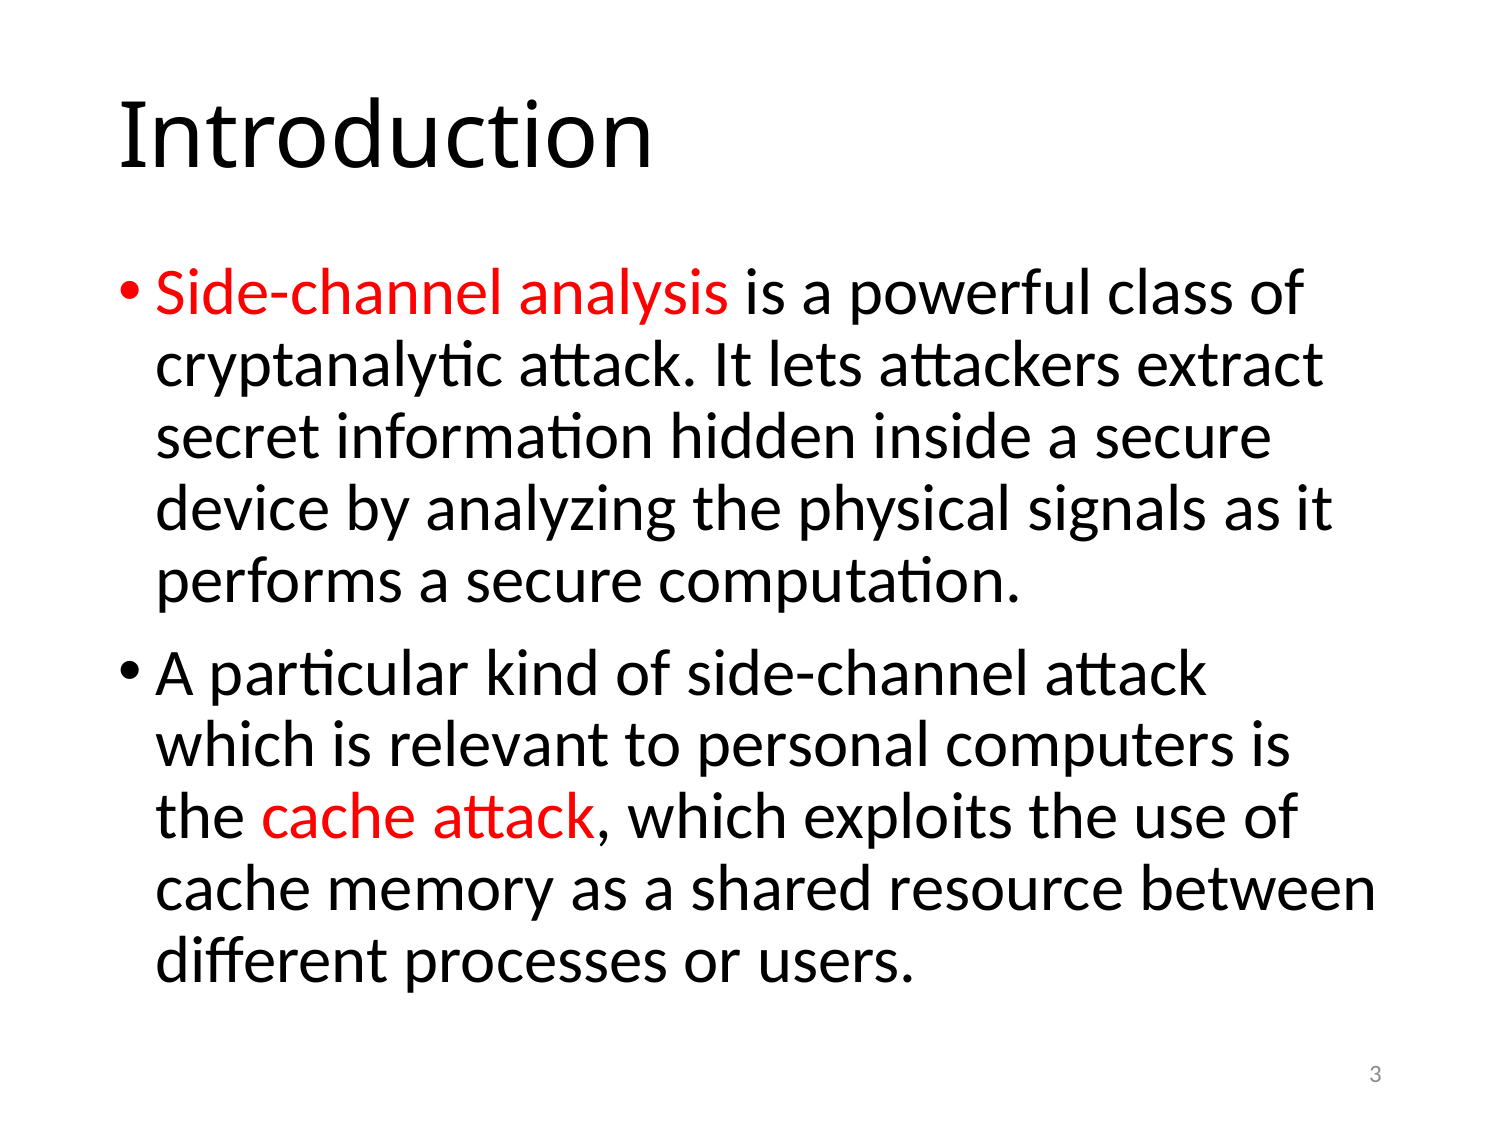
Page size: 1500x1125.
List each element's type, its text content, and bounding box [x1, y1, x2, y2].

slide_number 3 [1059, 1042, 1397, 1103]
list Side-channel analysis is a powerful class of cryptanalytic attack. It lets attackers extract secret information hidden inside a secure device by analyzing the physical signals as it performs a secure computation. A particular kind of side-channel attack which is relevant to personal computers is the cache attack, which exploits the use of cache memory as a shared resource between different processes or users. [103, 249, 1397, 1014]
title Introduction [103, 59, 1397, 217]
